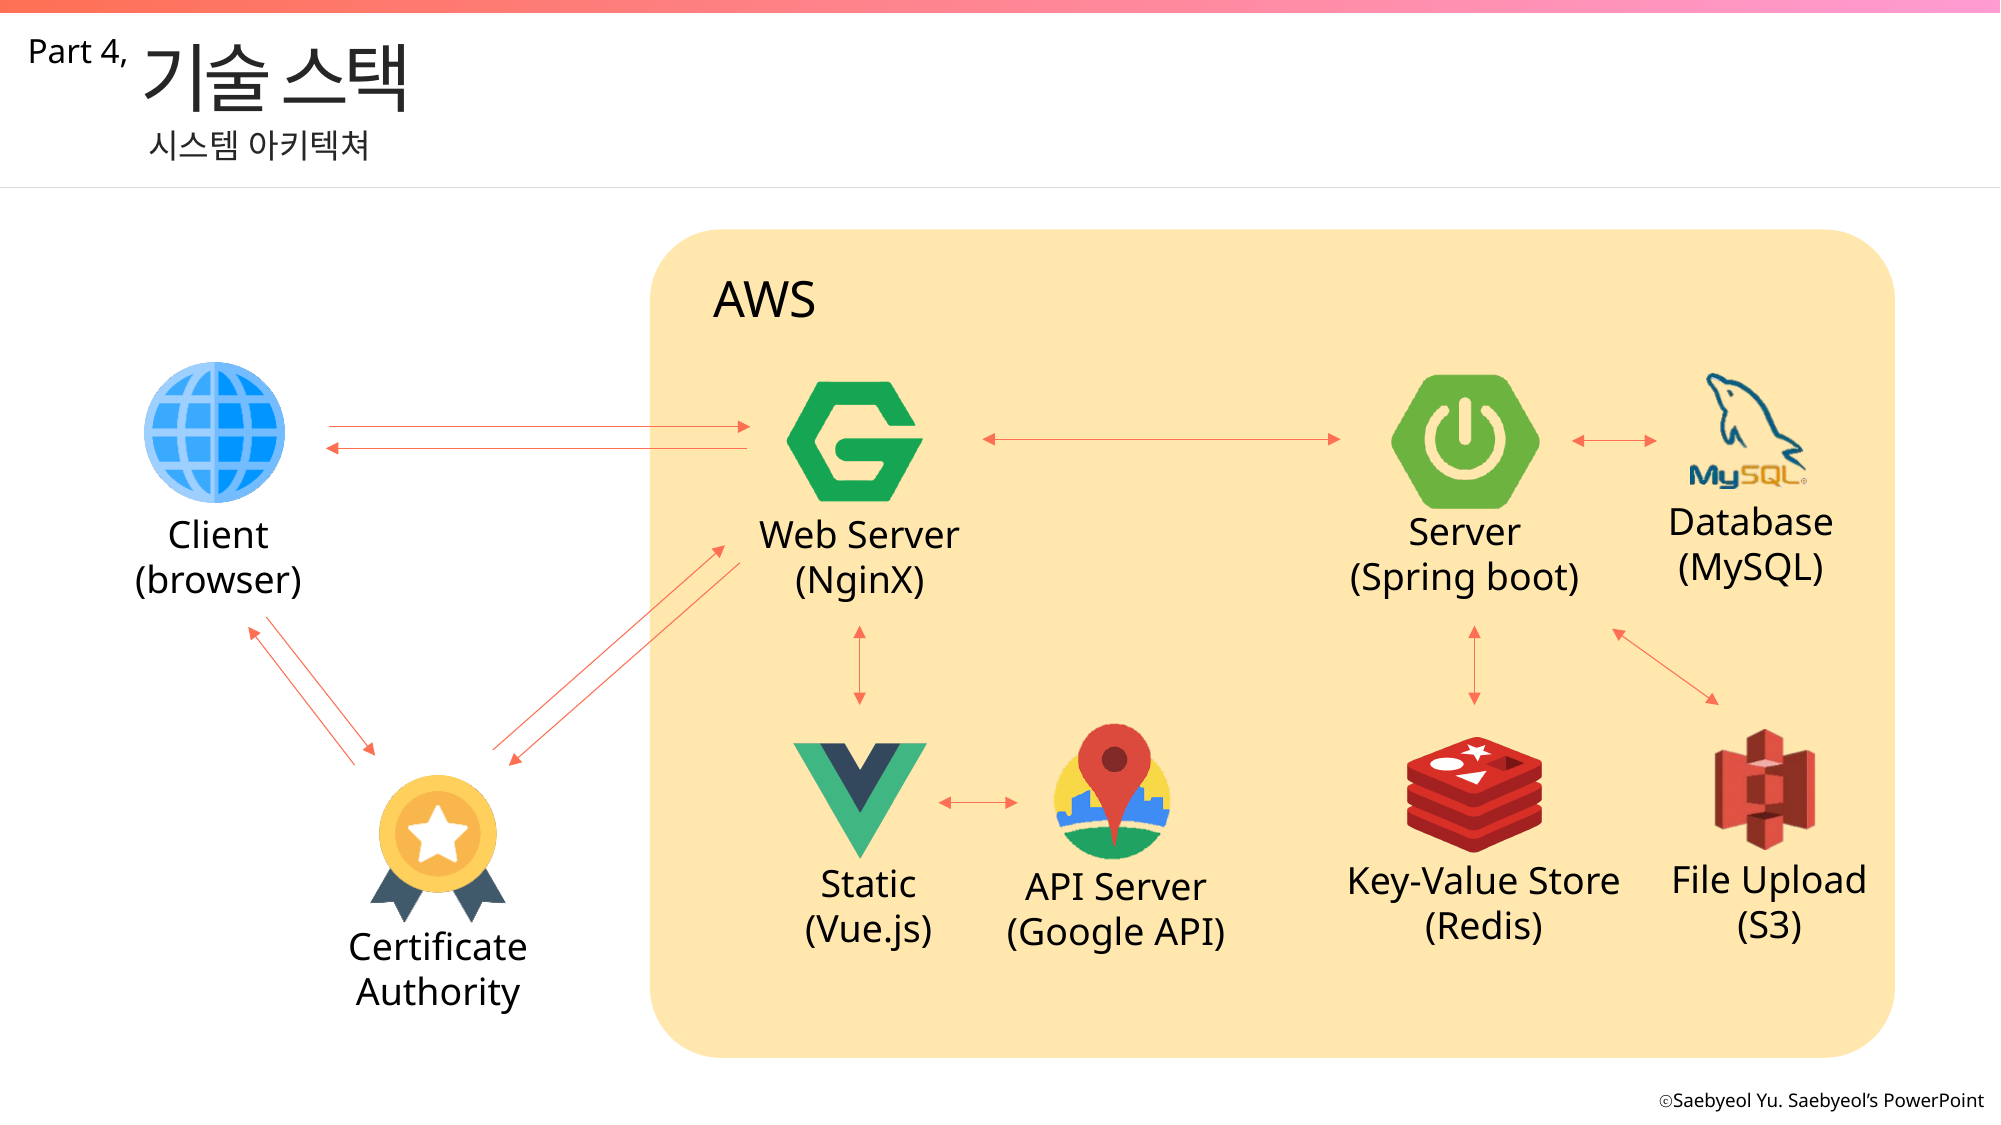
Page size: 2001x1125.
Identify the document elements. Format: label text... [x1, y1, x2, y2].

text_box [1000, 715, 1233, 962]
text_box 기술 스택 [125, 23, 428, 129]
text_box Part 4, [12, 22, 153, 78]
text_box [248, 626, 355, 766]
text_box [266, 617, 376, 756]
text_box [336, 775, 540, 1022]
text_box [492, 545, 725, 750]
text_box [793, 734, 945, 959]
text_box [1656, 372, 1845, 597]
text_box 시스템 아키텍쳐 [133, 118, 386, 173]
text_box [746, 375, 973, 610]
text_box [1662, 729, 1877, 955]
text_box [123, 362, 314, 610]
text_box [649, 229, 1895, 1058]
text_box [0, 0, 2000, 13]
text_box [1309, 285, 1621, 607]
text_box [508, 562, 740, 766]
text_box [1611, 628, 1719, 705]
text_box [1335, 726, 1633, 956]
